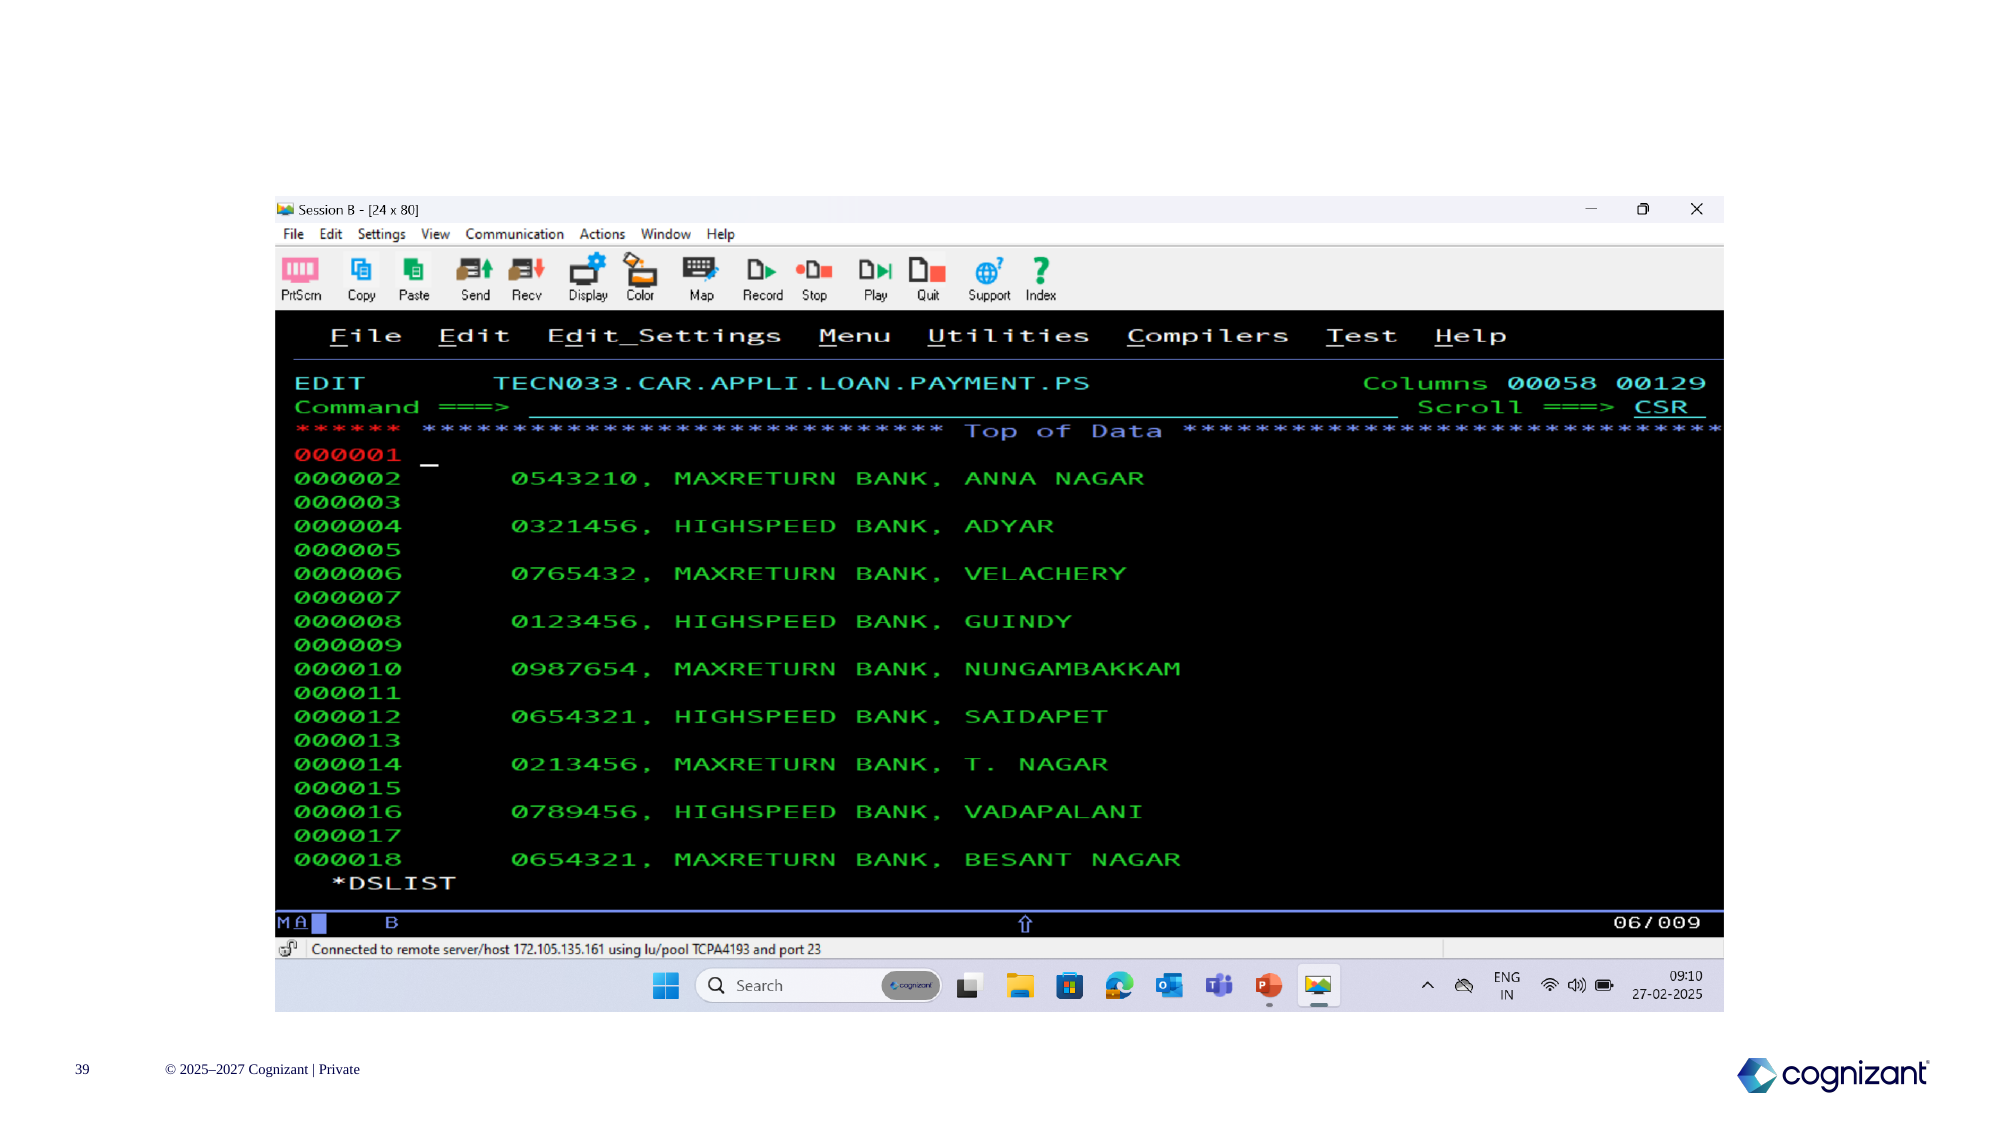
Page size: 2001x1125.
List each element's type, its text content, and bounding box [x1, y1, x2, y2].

footer © 2025–2027 Cognizant | Private [165, 1050, 456, 1088]
slide_number 39 [75, 1050, 135, 1088]
picture [275, 196, 1725, 1013]
picture [1737, 1058, 1930, 1093]
